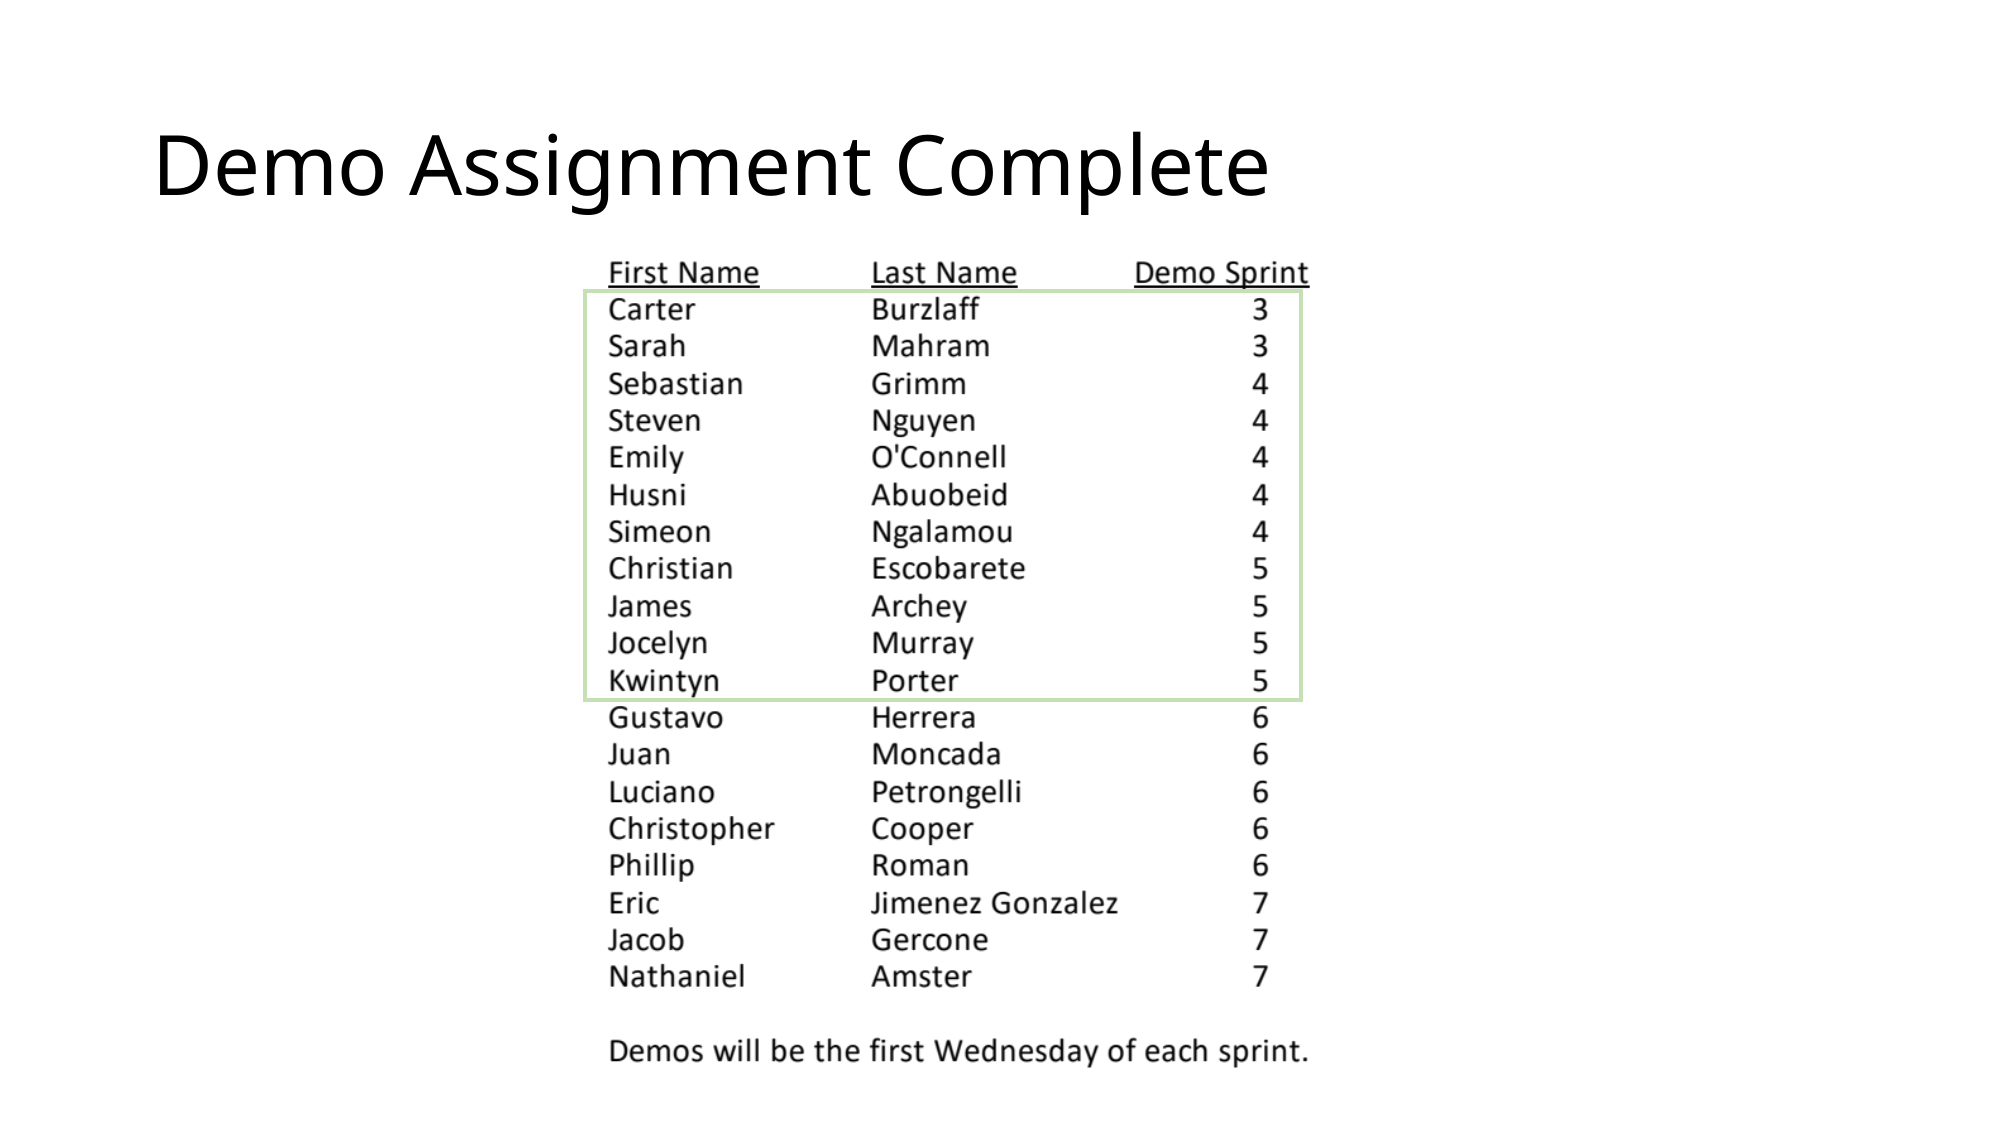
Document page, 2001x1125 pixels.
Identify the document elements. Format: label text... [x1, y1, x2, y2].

title Demo Assignment Complete [137, 59, 1863, 278]
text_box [511, 254, 1476, 1119]
